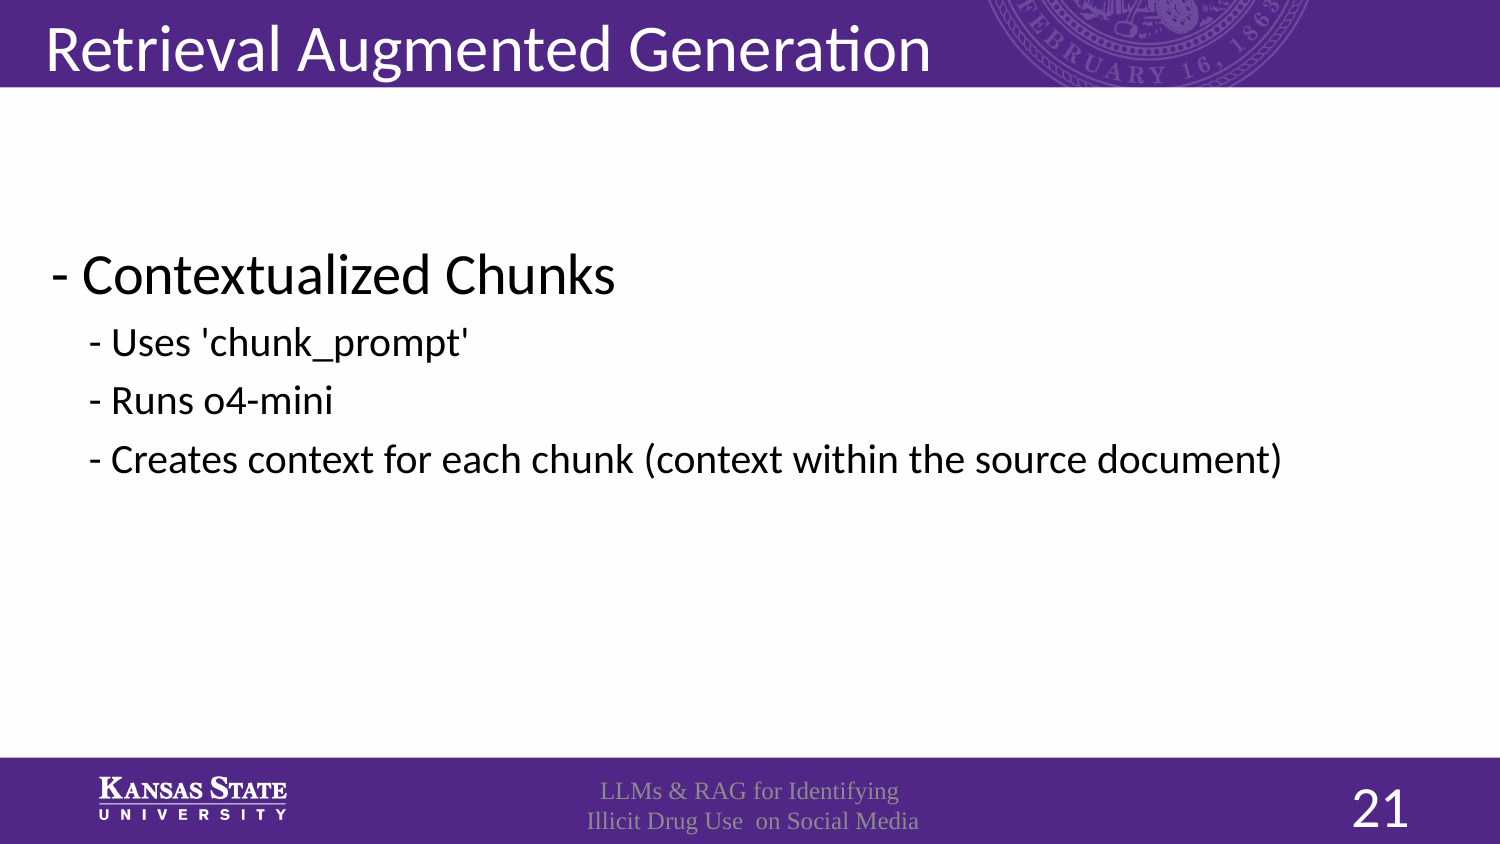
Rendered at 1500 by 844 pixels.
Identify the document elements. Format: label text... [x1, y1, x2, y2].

footer LLMs & RAG for Identifying Illicit Drug Use on Social Media [512, 782, 988, 828]
picture [0, 0, 1500, 844]
title Retrieval Augmented Generation [30, 7, 1380, 83]
text_box - Contextualized Chunks - Uses 'chunk_prompt' - Runs o4-mini - Creates context for each chunk (context within the source document) [36, 117, 1488, 747]
slide_number 21 [1074, 782, 1425, 828]
